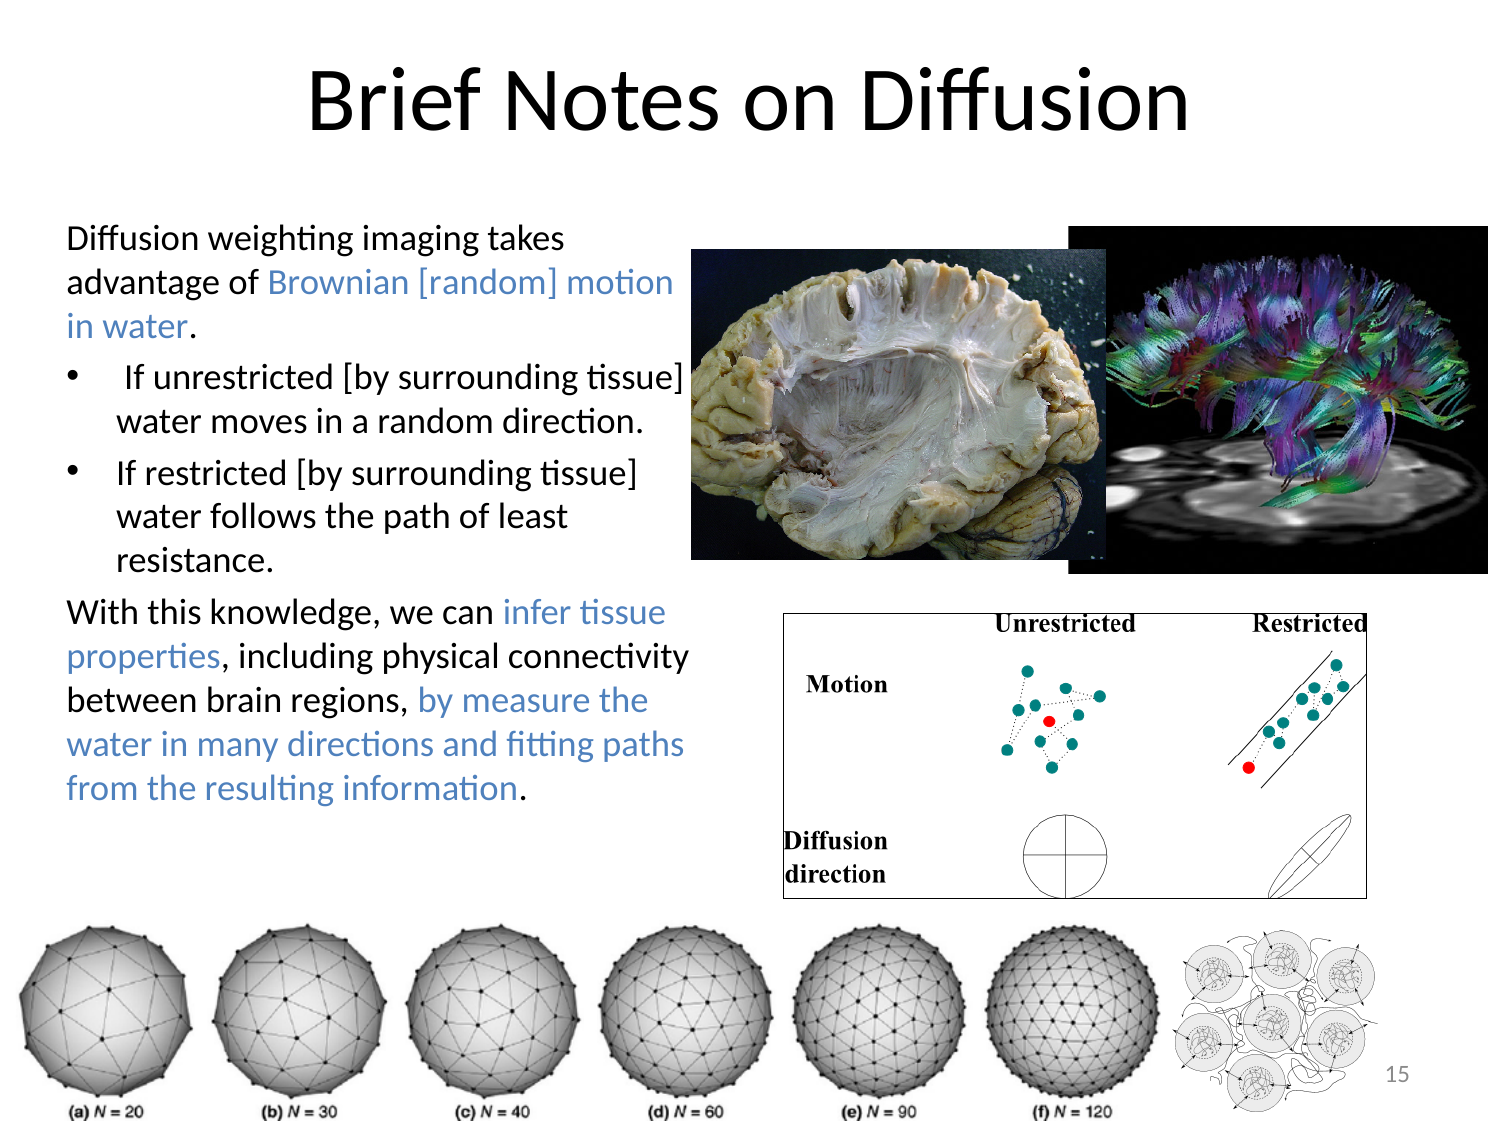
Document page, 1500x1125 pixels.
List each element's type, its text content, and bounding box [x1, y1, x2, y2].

picture [690, 226, 1489, 574]
slide_number 15 [1383, 1042, 1425, 1103]
title Brief Notes on Diffusion [75, 0, 1425, 188]
picture [1172, 930, 1378, 1113]
list Diffusion weighting imaging takes advantage of Brownian [random] motion in water. If unrestricted [by surrounding tissue] water moves in a random direction. If restricted [by surrounding tissue] water follows the path of least resistance. With this knowledge, we can infer tissue properties, including physical connectivity between brain regions, by measure the water in many directions and fitting paths from the resulting information. [51, 206, 721, 877]
picture [783, 612, 1367, 900]
picture [15, 919, 1161, 1121]
